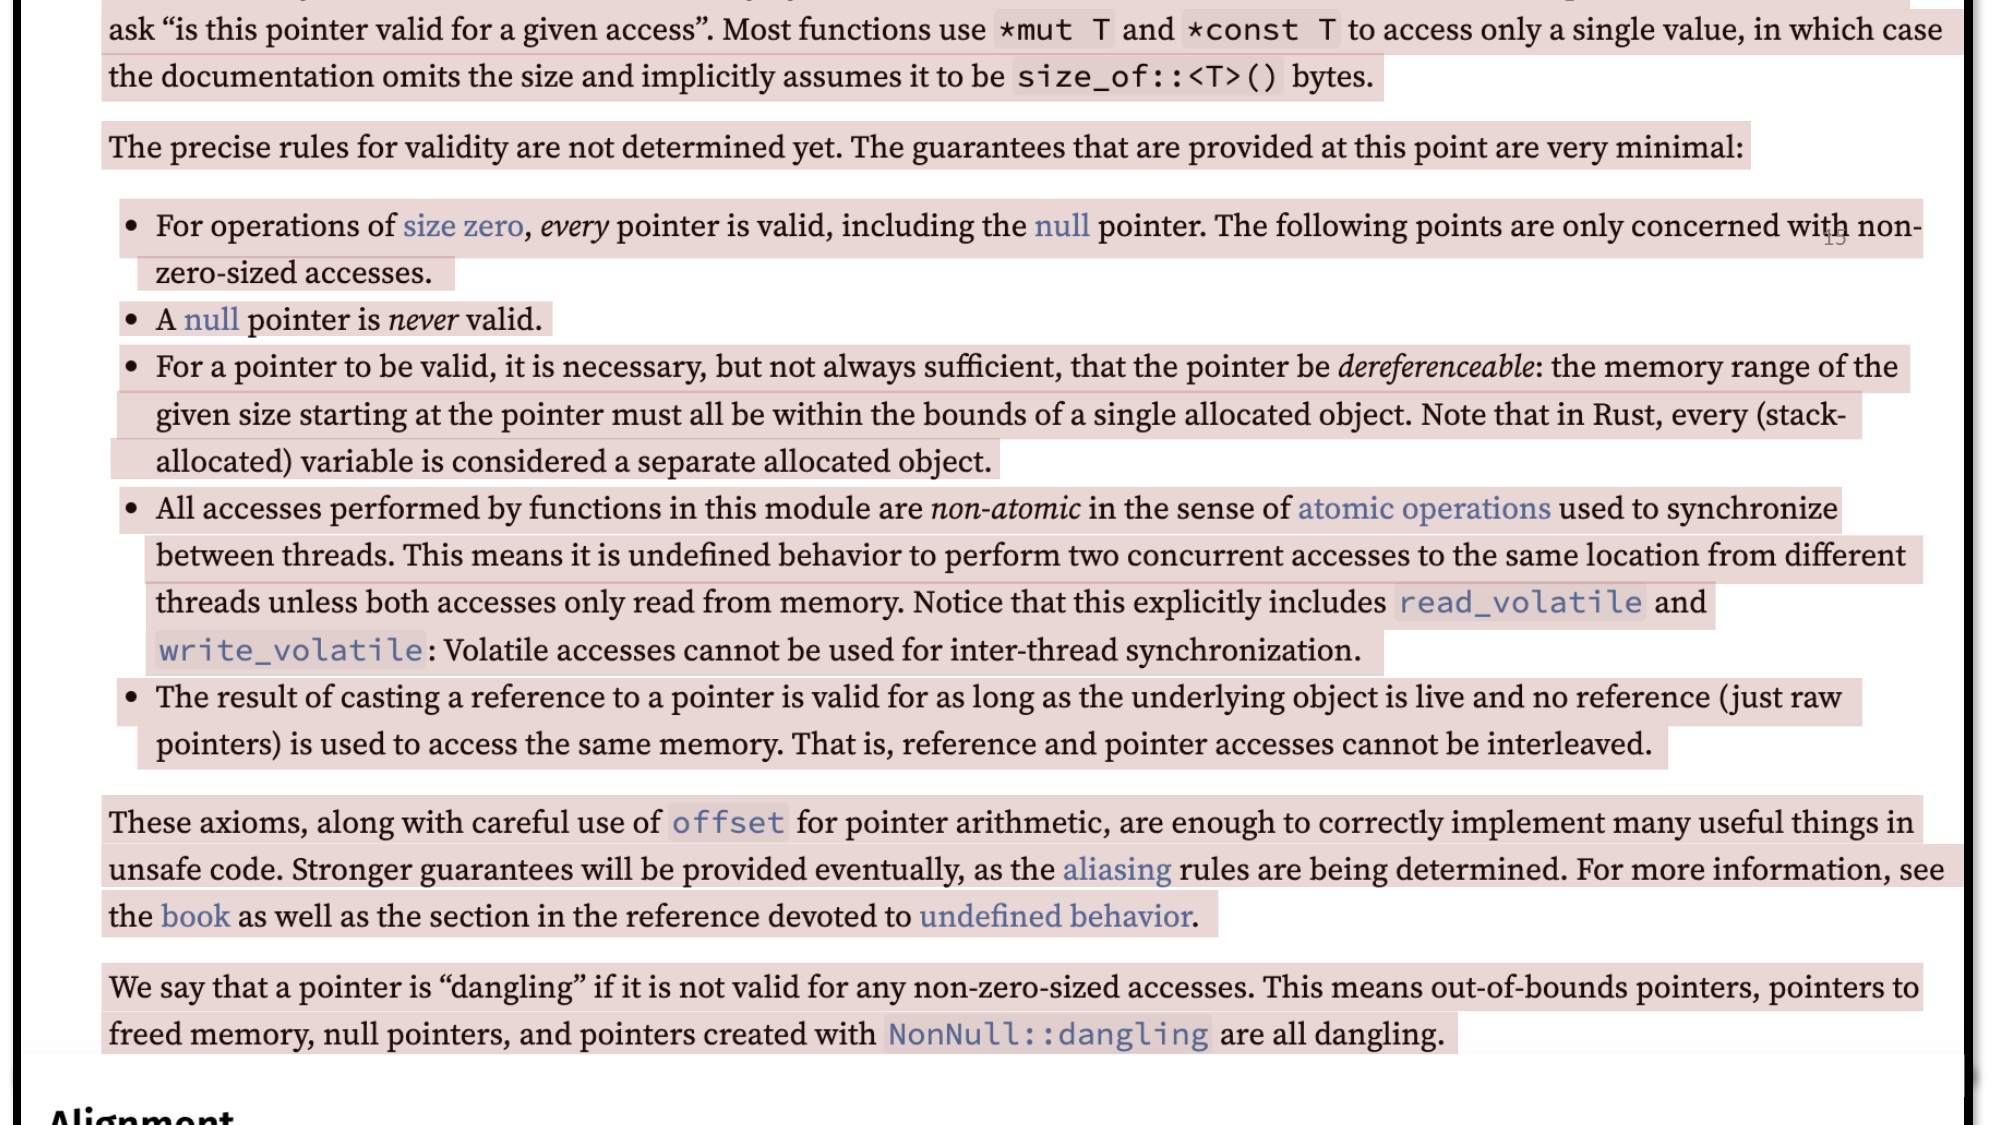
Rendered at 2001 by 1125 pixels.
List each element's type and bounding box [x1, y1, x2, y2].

picture [21, 1071, 1965, 1125]
list [21, 0, 1965, 1071]
